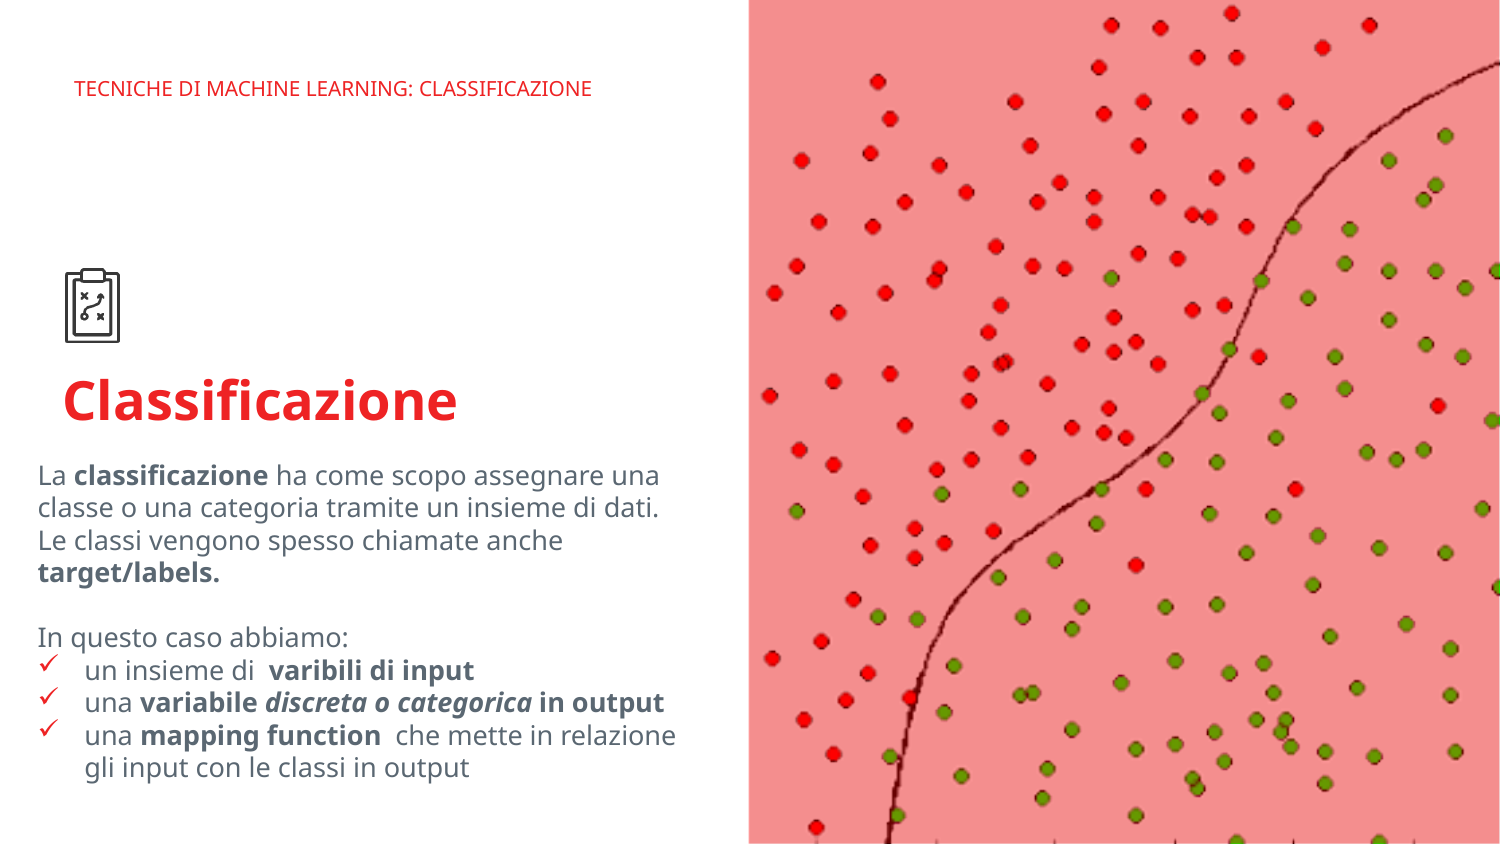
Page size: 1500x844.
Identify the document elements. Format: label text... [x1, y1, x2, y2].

picture [55, 259, 126, 358]
text_box Classificazione [47, 375, 722, 422]
picture [749, 0, 1500, 844]
text_box TECNICHE DI MACHINE LEARNING: CLASSIFICAZIONE [59, 64, 696, 111]
